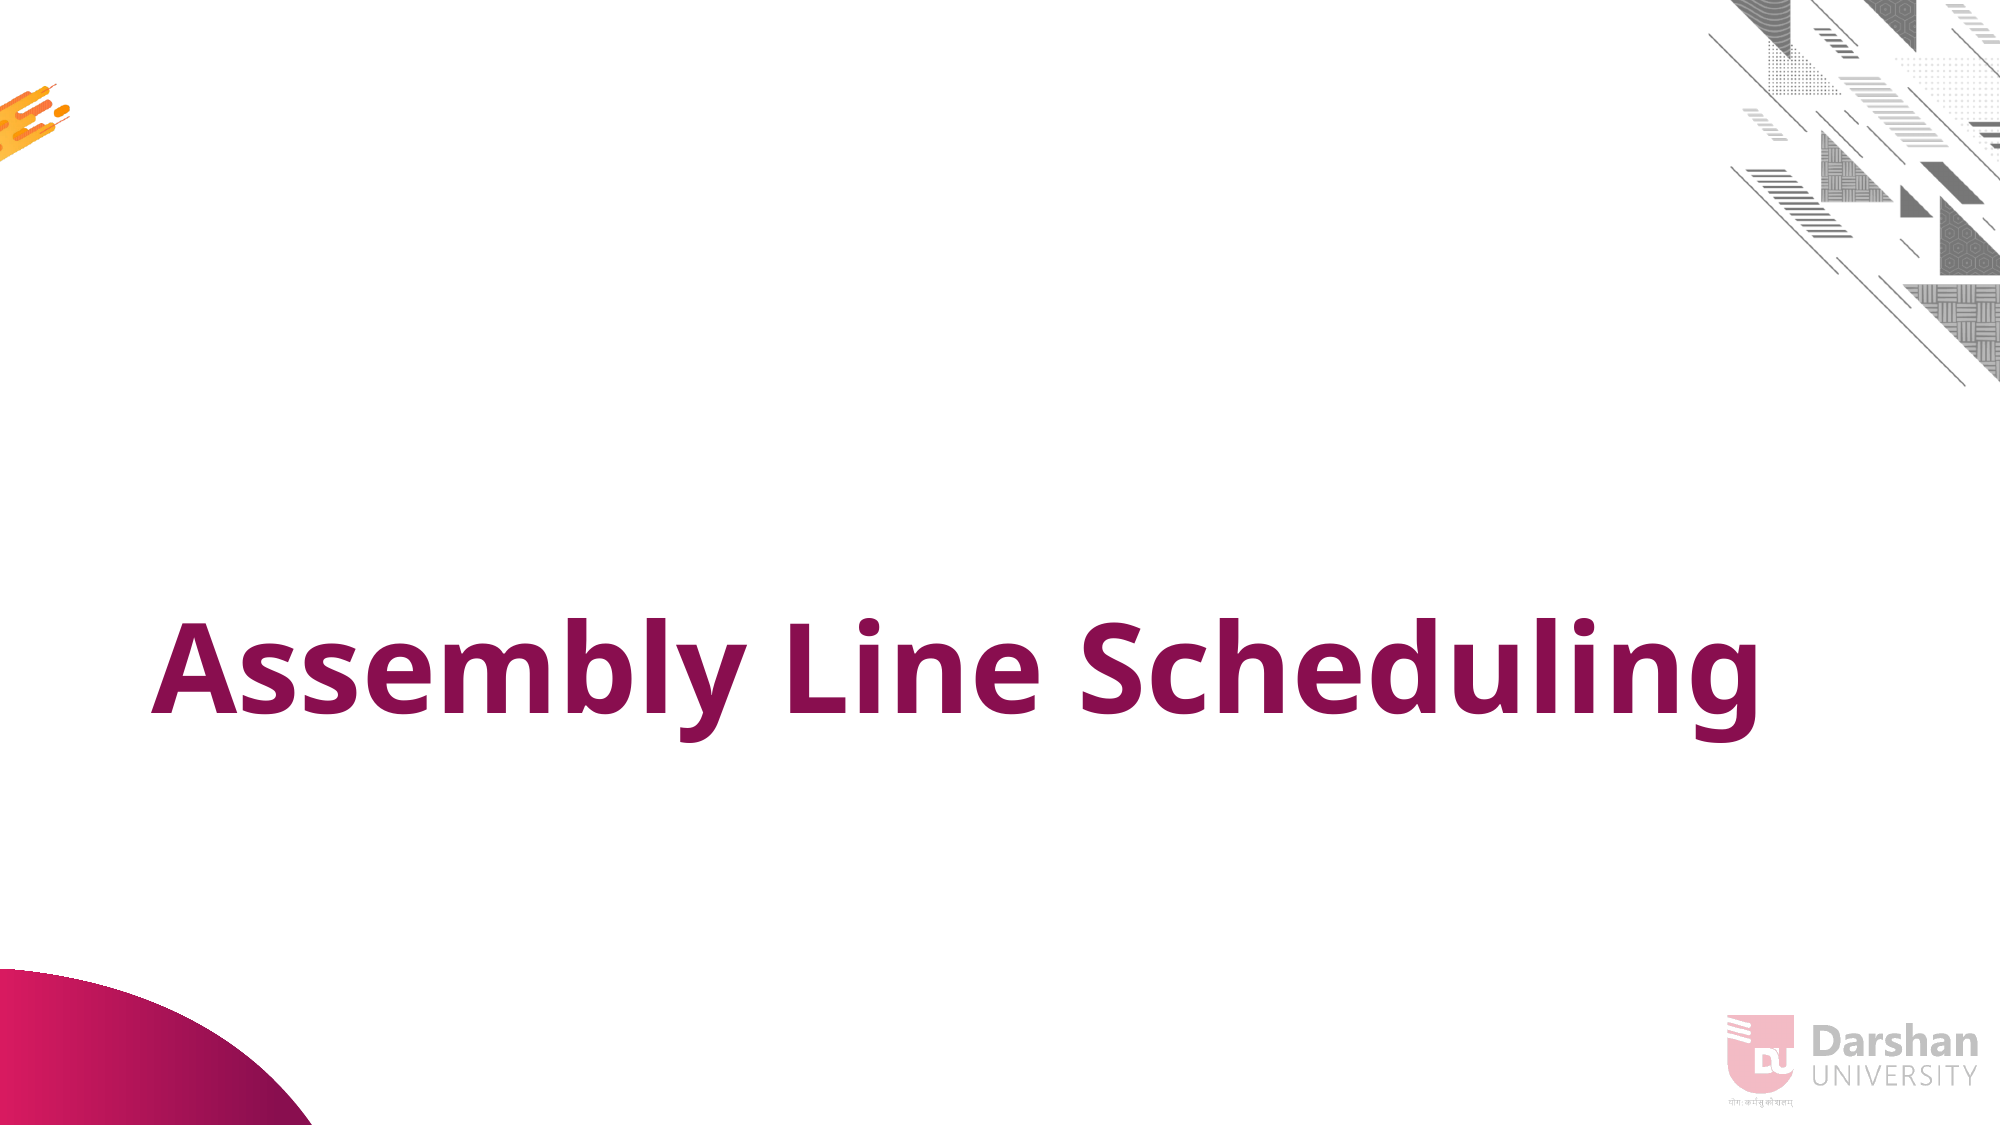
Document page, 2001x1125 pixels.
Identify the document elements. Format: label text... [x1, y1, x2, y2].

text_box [1724, 1014, 1981, 1109]
title Assembly Line Scheduling [136, 280, 1862, 749]
picture [0, 65, 90, 193]
